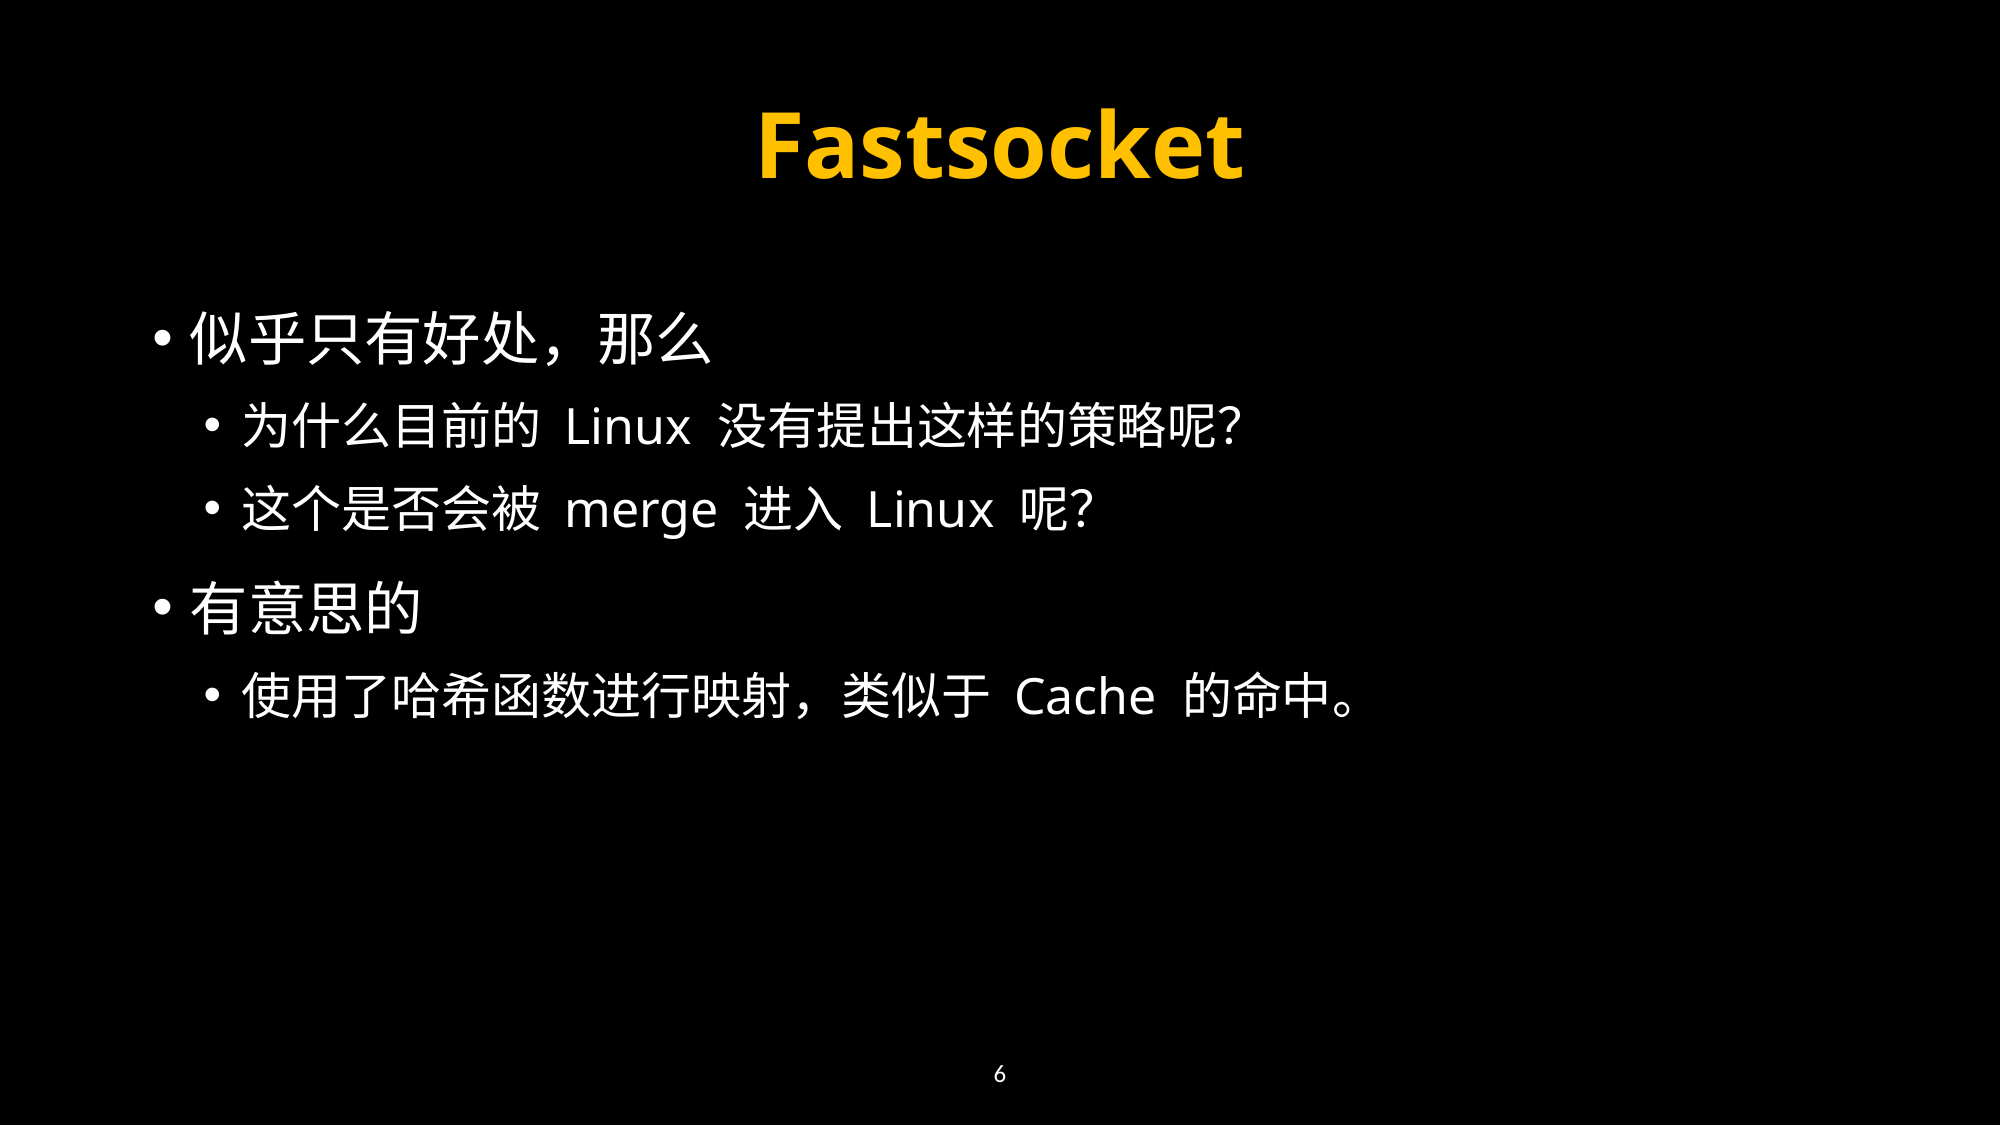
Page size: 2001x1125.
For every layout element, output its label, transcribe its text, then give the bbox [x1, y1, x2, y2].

list 似乎只有好处，那么 为什么目前的 Linux 没有提出这样的策略呢？ 这个是否会被 merge 进入 Linux 呢？ 有意思的 使用了哈希函数进行映射，类似于 Cache 的命中。 [137, 280, 1863, 1014]
slide_number 6 [774, 1042, 1225, 1103]
title Fastsocket [137, 59, 1863, 238]
